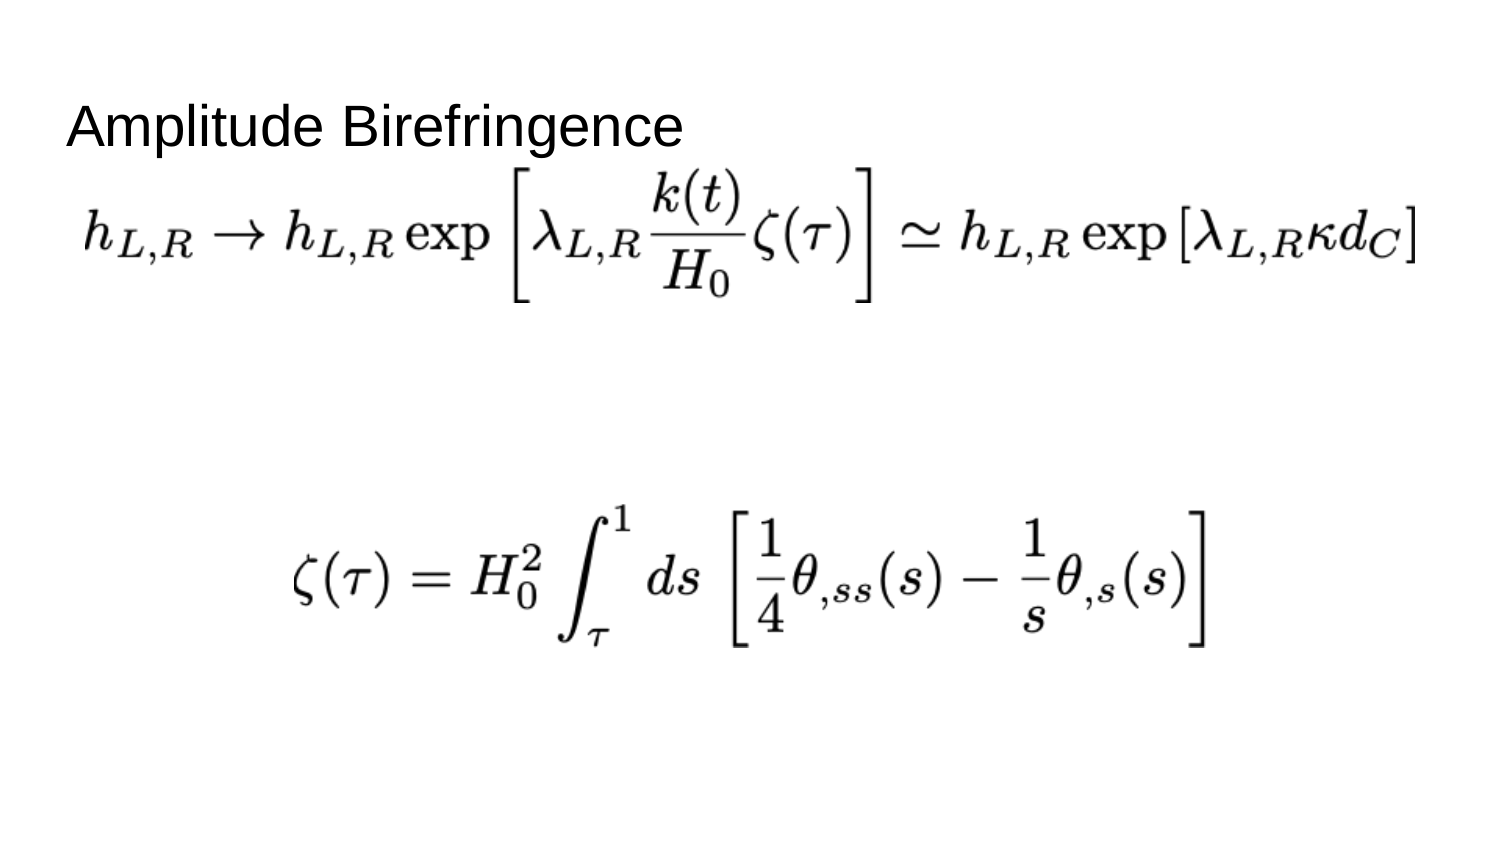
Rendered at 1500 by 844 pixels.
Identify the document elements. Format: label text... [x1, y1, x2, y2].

picture [294, 503, 1206, 648]
title Amplitude Birefringence [51, 72, 1449, 167]
picture [84, 166, 1415, 304]
